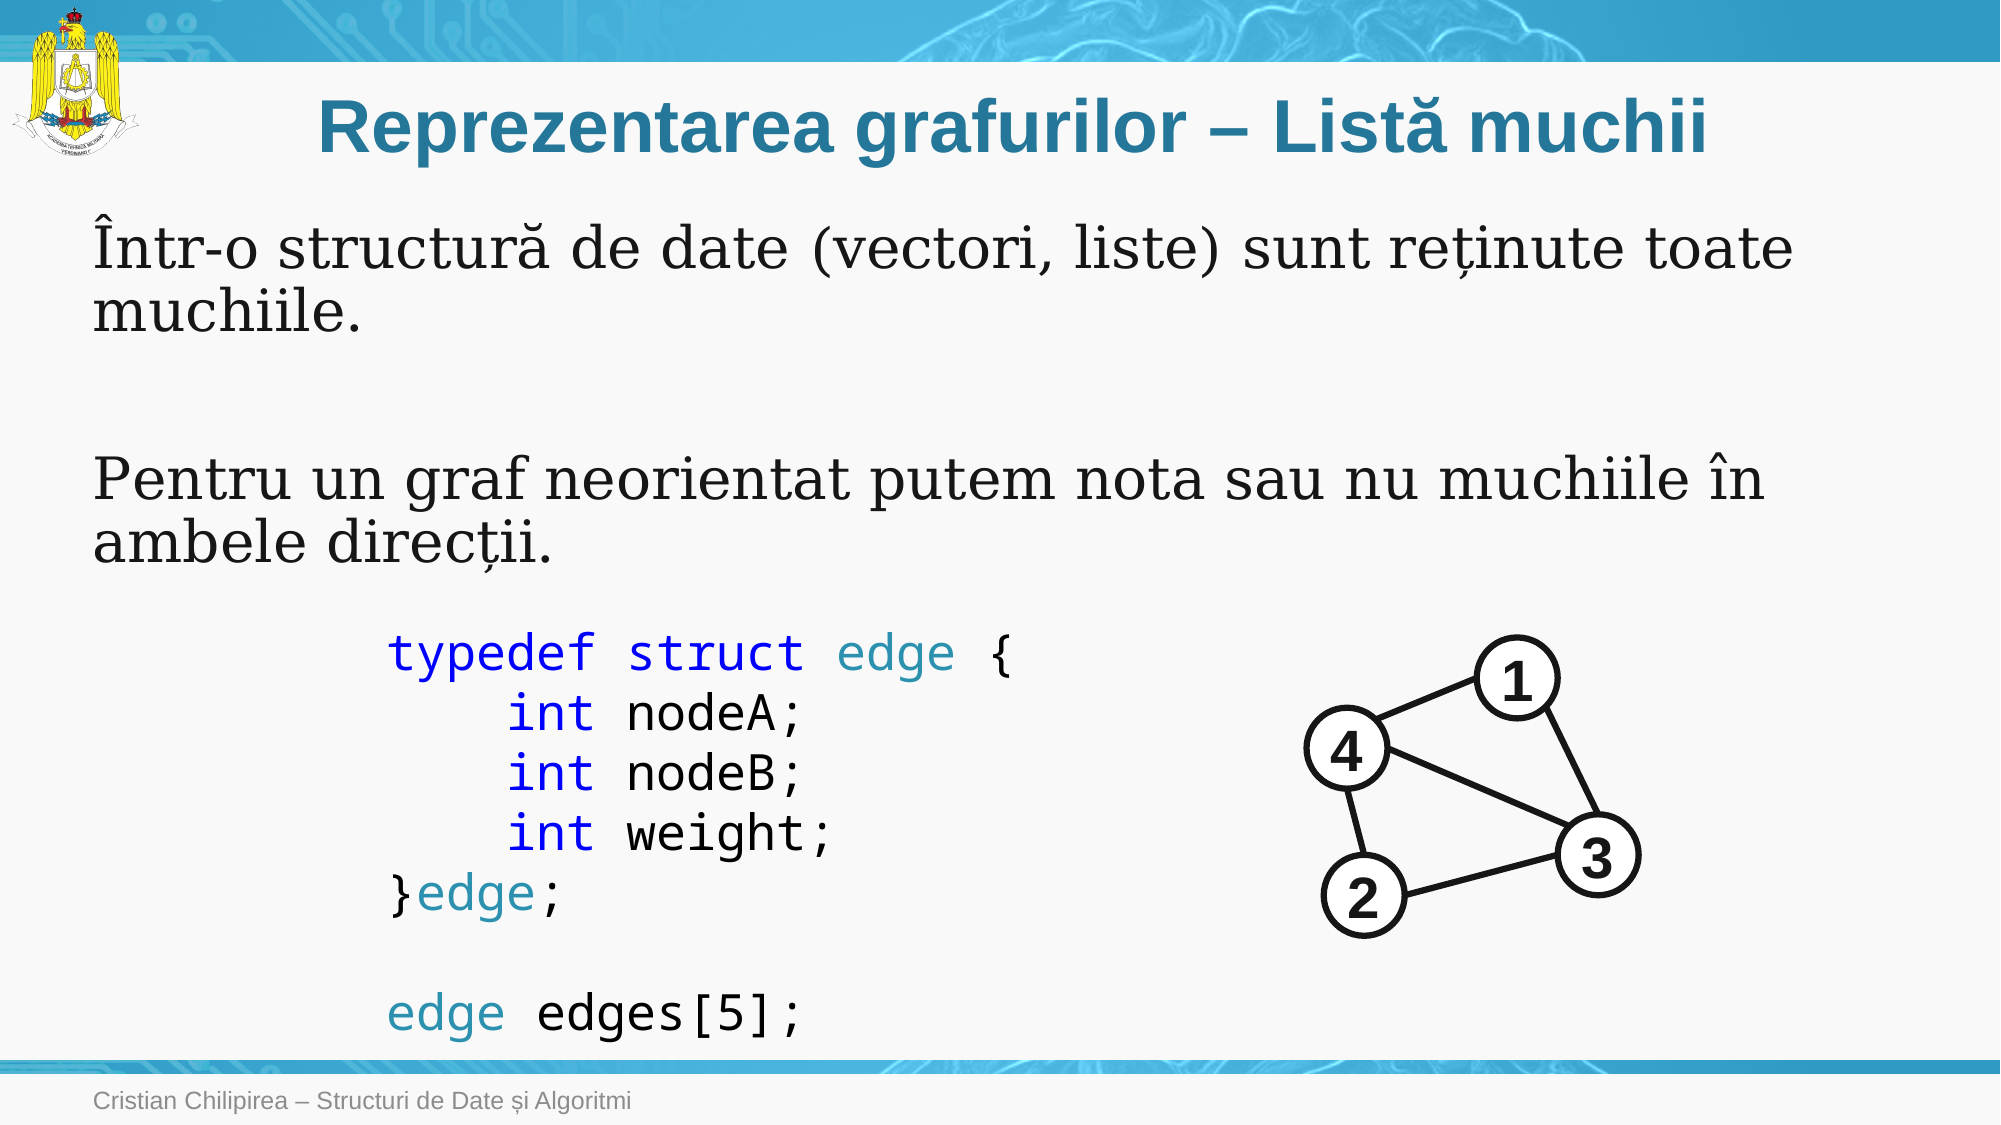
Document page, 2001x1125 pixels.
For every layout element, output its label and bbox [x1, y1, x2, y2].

picture [0, 0, 2000, 156]
footer [77, 1073, 1338, 1125]
text_box [371, 613, 1122, 1048]
text_box [1306, 637, 1639, 936]
picture [0, 1060, 2000, 1074]
title [150, 76, 1876, 180]
